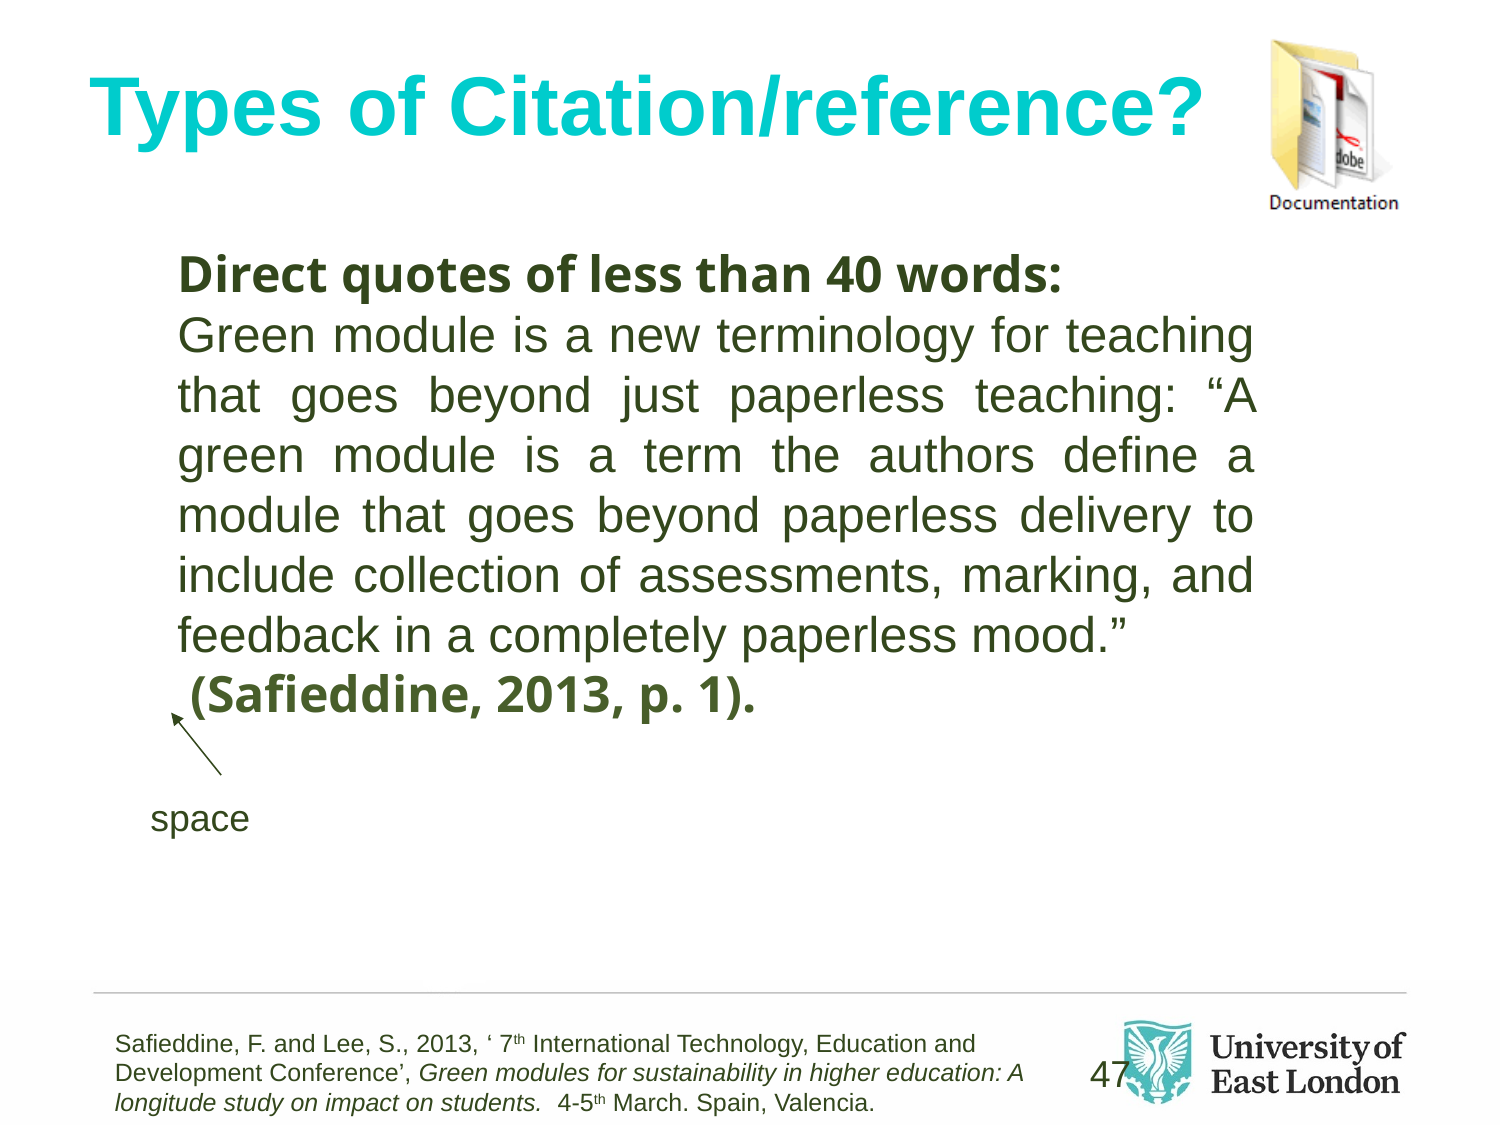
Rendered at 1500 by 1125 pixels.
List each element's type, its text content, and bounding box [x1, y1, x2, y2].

text_box Safieddine, F. and Lee, S., 2013, ‘ 7th International Technology, Education and Development Conference’, Green modules for sustainability in higher education: A longitude study on impact on students. 4-5th March. Spain, Valencia. [100, 1019, 1140, 1125]
text_box [171, 712, 222, 776]
text_box 40 [1074, 1042, 1425, 1103]
picture [1245, 30, 1419, 230]
picture [0, 980, 1500, 1125]
text_box Types of Citation/reference? [74, 45, 1241, 233]
text_box Direct quotes of less than 40 words: Green module is a new terminology for teaching that goes beyond just paperless teaching: “A green module is a term the authors define a module that goes beyond paperless delivery to include collection of assessments, marking, and feedback in a completely paperless mood.” (Safieddine, 2013, p. 1). [162, 233, 1270, 730]
text_box space [135, 786, 313, 847]
